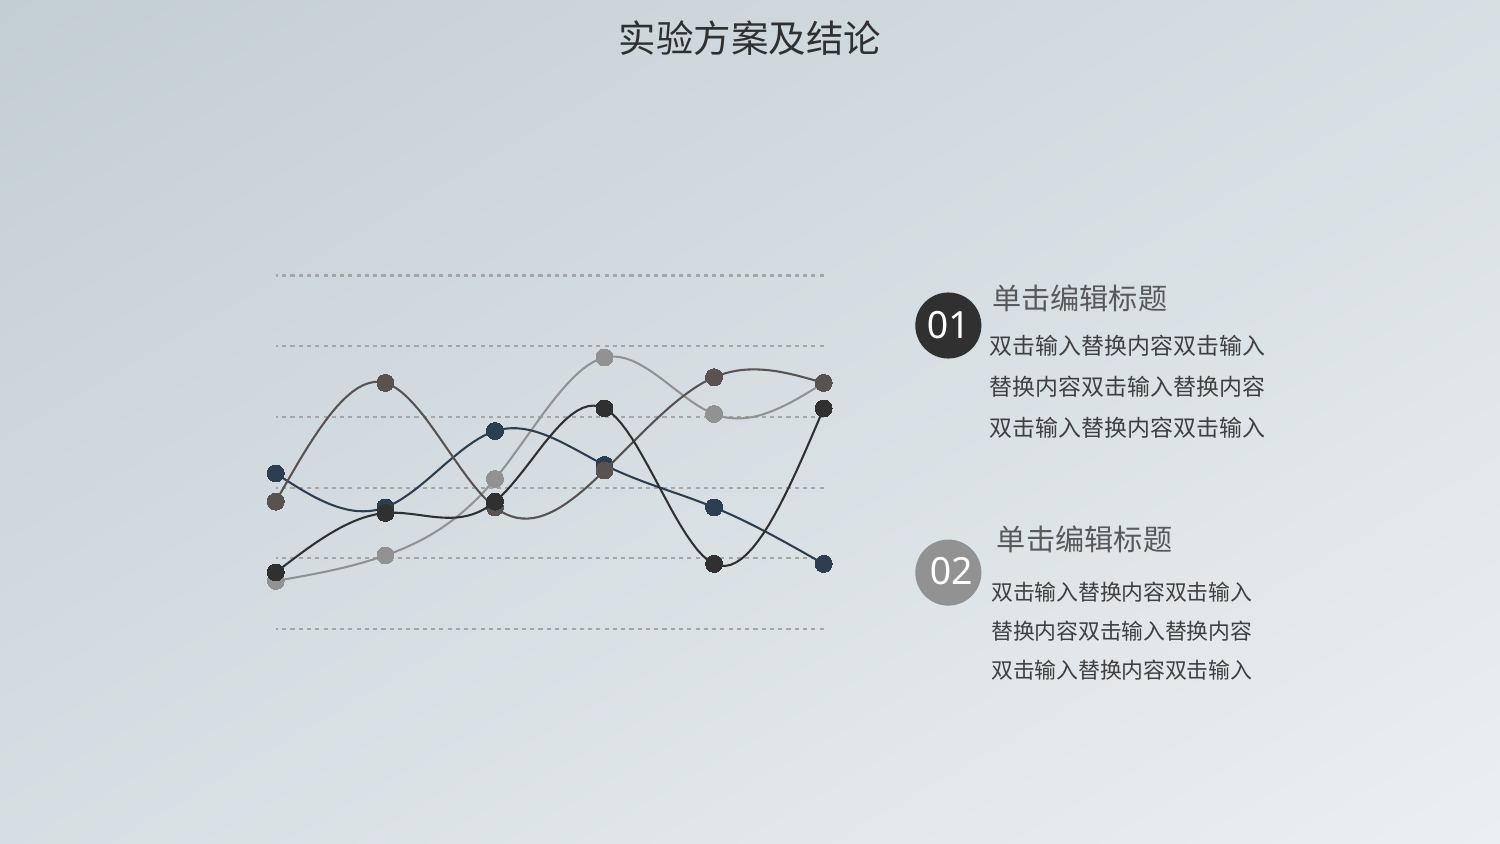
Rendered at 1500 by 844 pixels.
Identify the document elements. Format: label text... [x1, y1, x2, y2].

chart [231, 252, 838, 668]
text_box 实验方案及结论 [554, 9, 946, 66]
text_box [915, 279, 1282, 440]
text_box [915, 521, 1268, 682]
